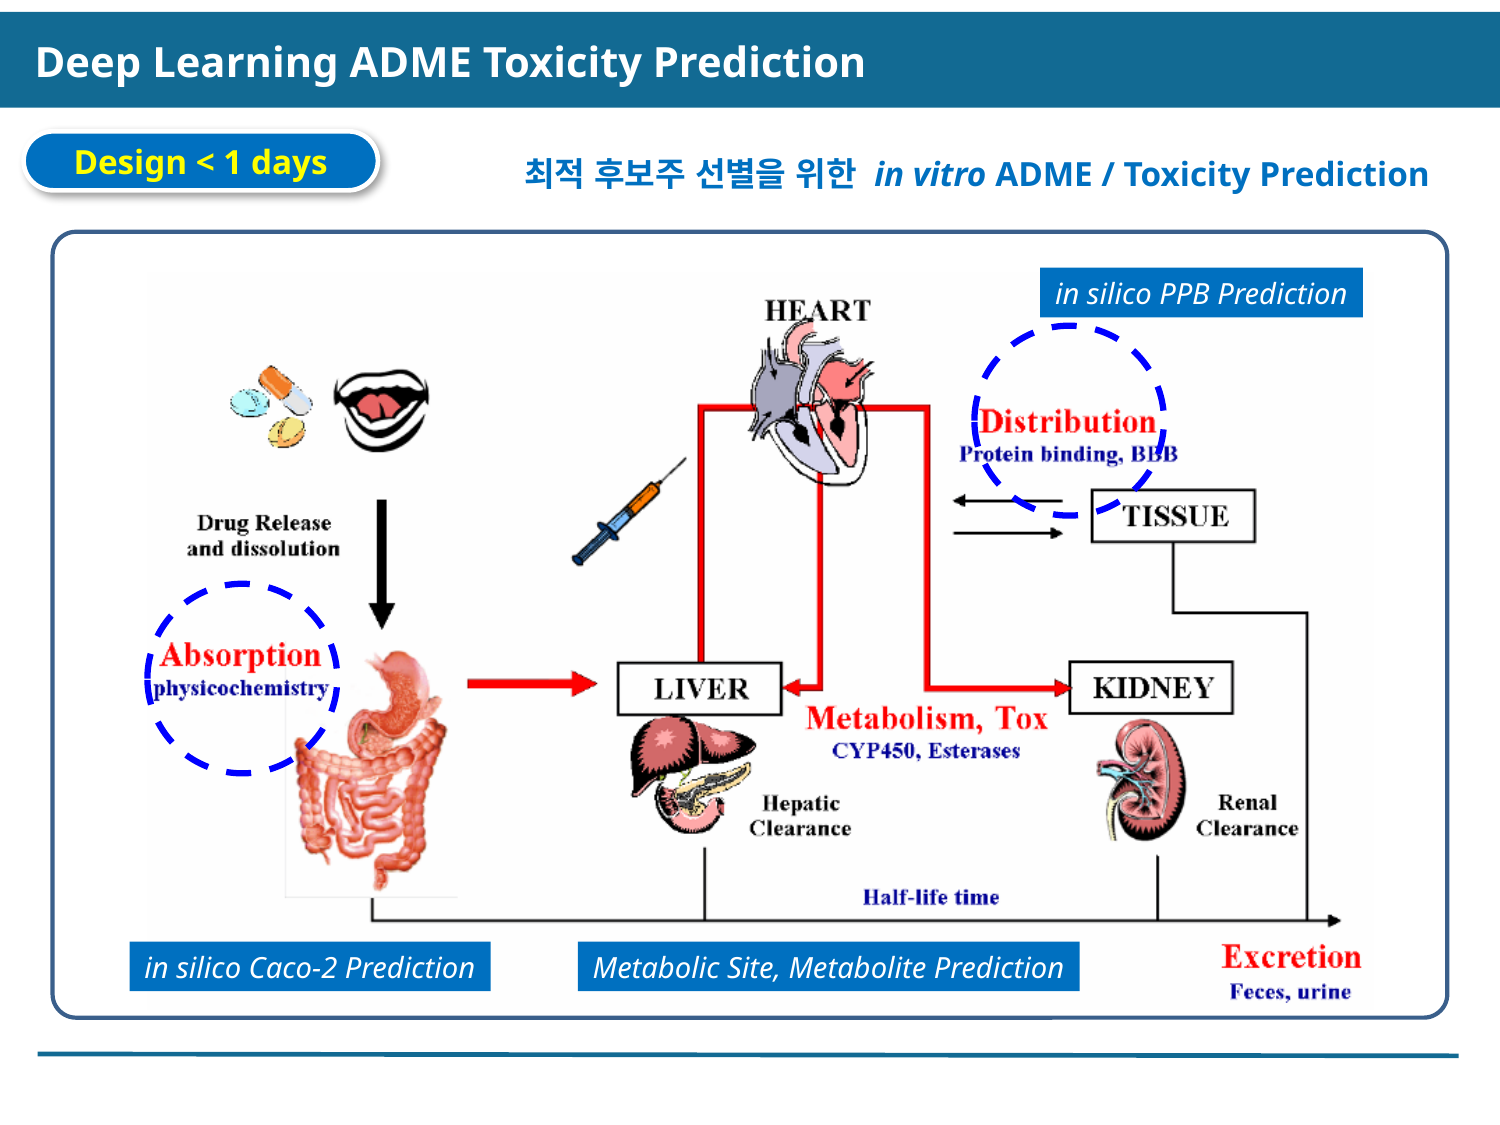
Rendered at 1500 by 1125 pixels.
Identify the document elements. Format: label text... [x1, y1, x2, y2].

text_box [126, 267, 1374, 1010]
text_box Design < 1 days [23, 131, 378, 191]
text_box Deep Learning ADME Toxicity Prediction [19, 28, 882, 93]
text_box 최적 후보주 선별을 위한 in vitro ADME / Toxicity Prediction [52, 125, 1448, 208]
text_box [52, 231, 1448, 1018]
